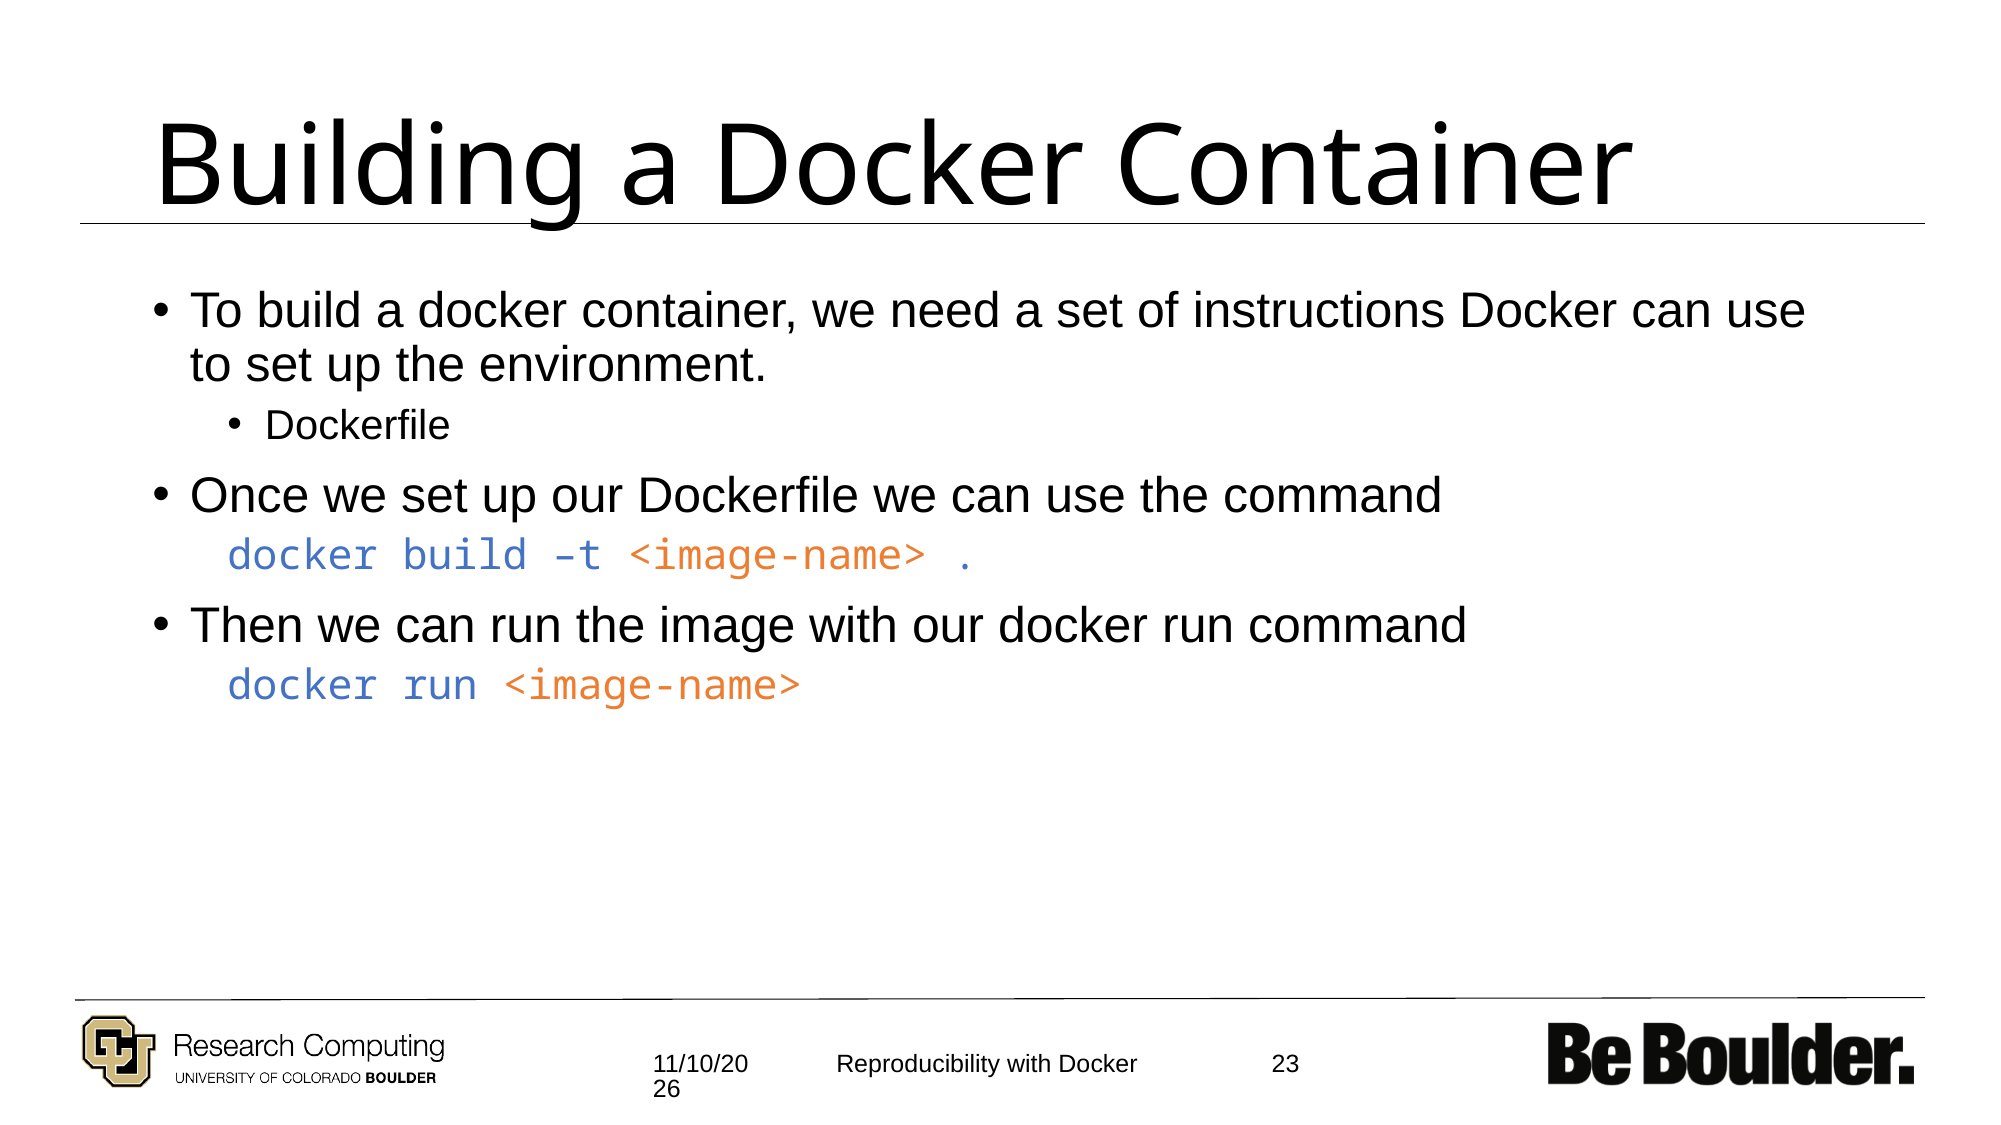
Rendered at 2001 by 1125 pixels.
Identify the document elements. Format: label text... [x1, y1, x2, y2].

picture [81, 1015, 444, 1088]
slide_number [637, 1032, 772, 1093]
title Building a Docker Container [137, 59, 1863, 277]
slide_number 23 [1202, 1032, 1315, 1093]
picture [1524, 1015, 1938, 1088]
footer Reproducibility with Docker [772, 1032, 1202, 1093]
list To build a docker container, we need a set of instructions Docker can use to set up the environment. Dockerfile Once we set up our Dockerfile we can use the command docker build –t <image-name> . Then we can run the image with our docker run command docker run <image-name> [137, 277, 1863, 983]
